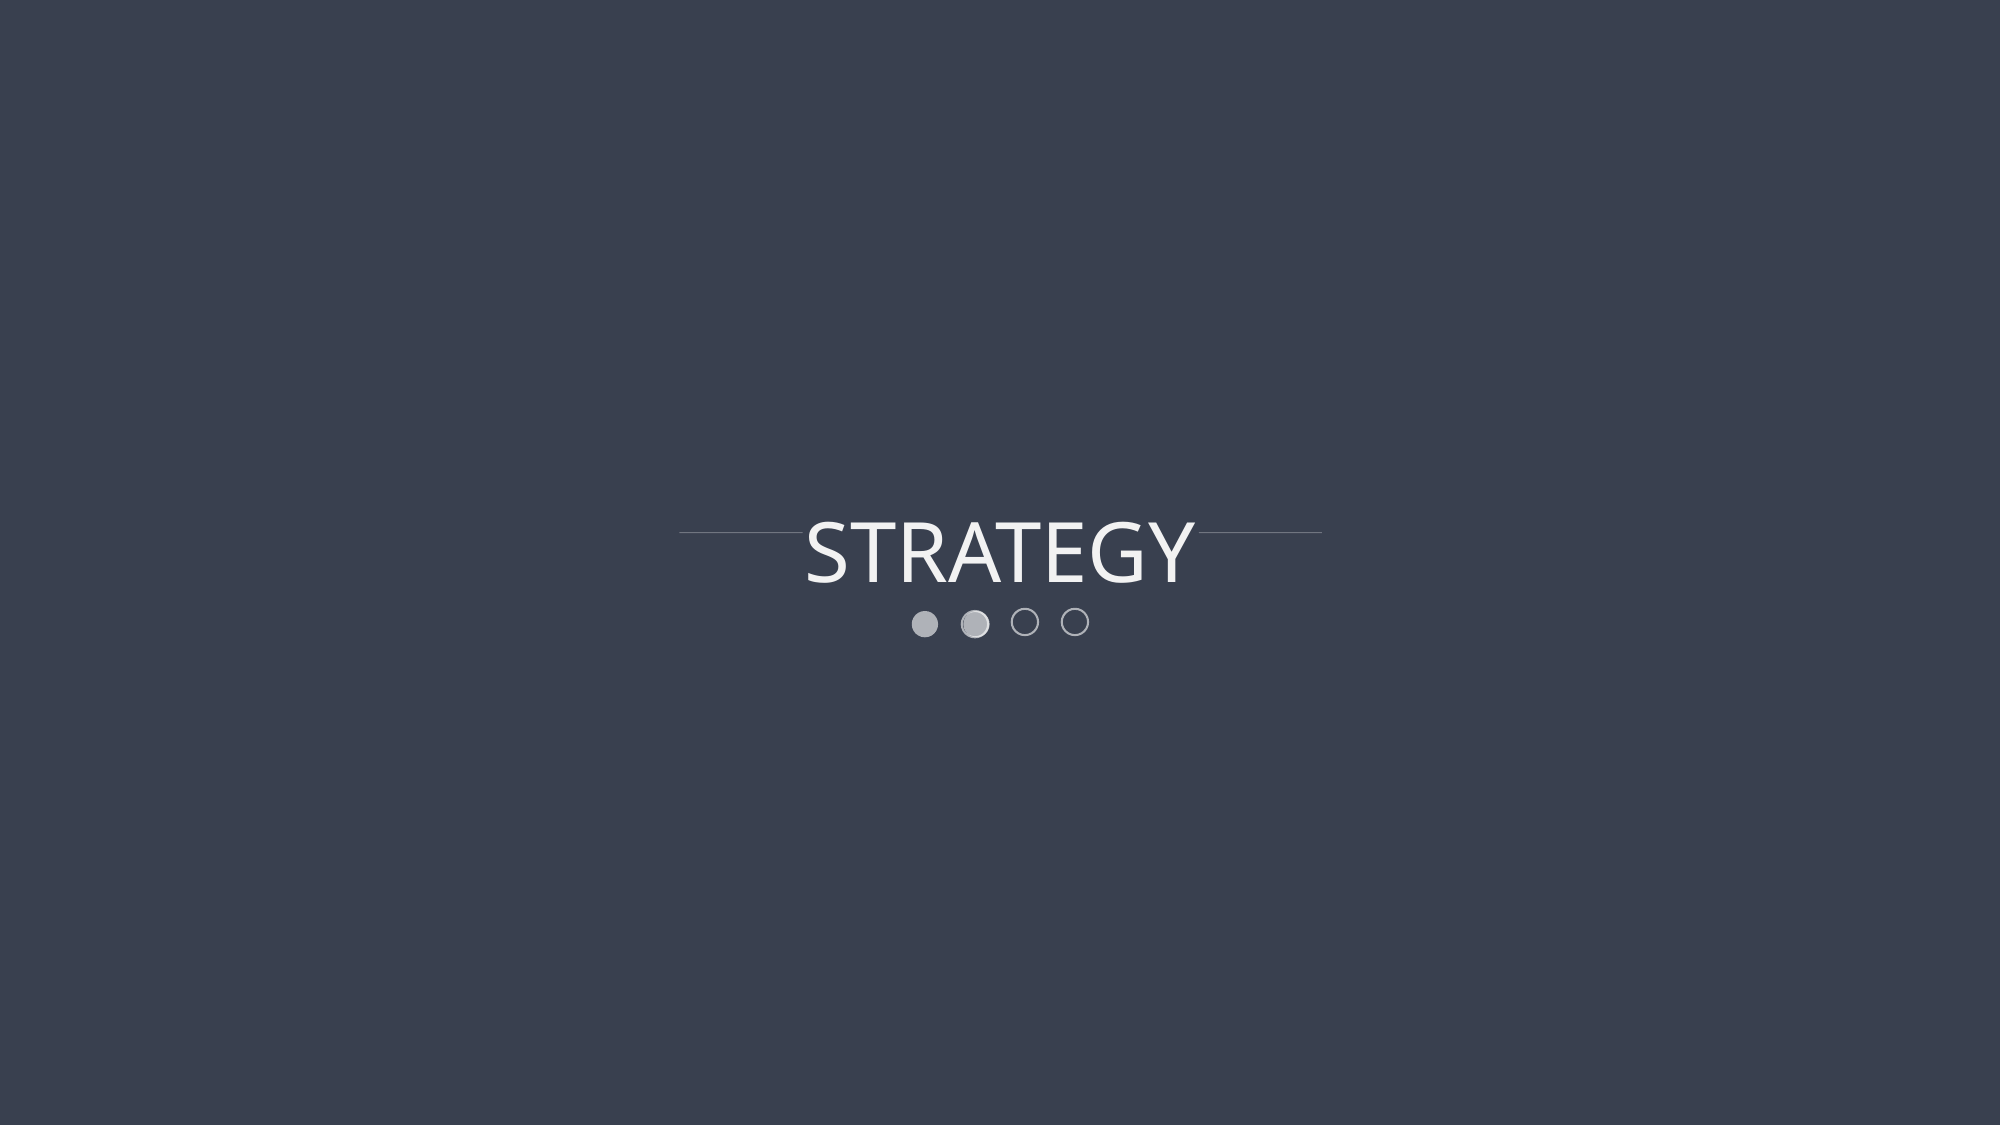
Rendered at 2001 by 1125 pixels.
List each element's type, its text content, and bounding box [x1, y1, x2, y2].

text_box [911, 608, 1089, 638]
text_box STRATEGY [789, 442, 1211, 532]
text_box STRATEGY [789, 533, 1211, 607]
